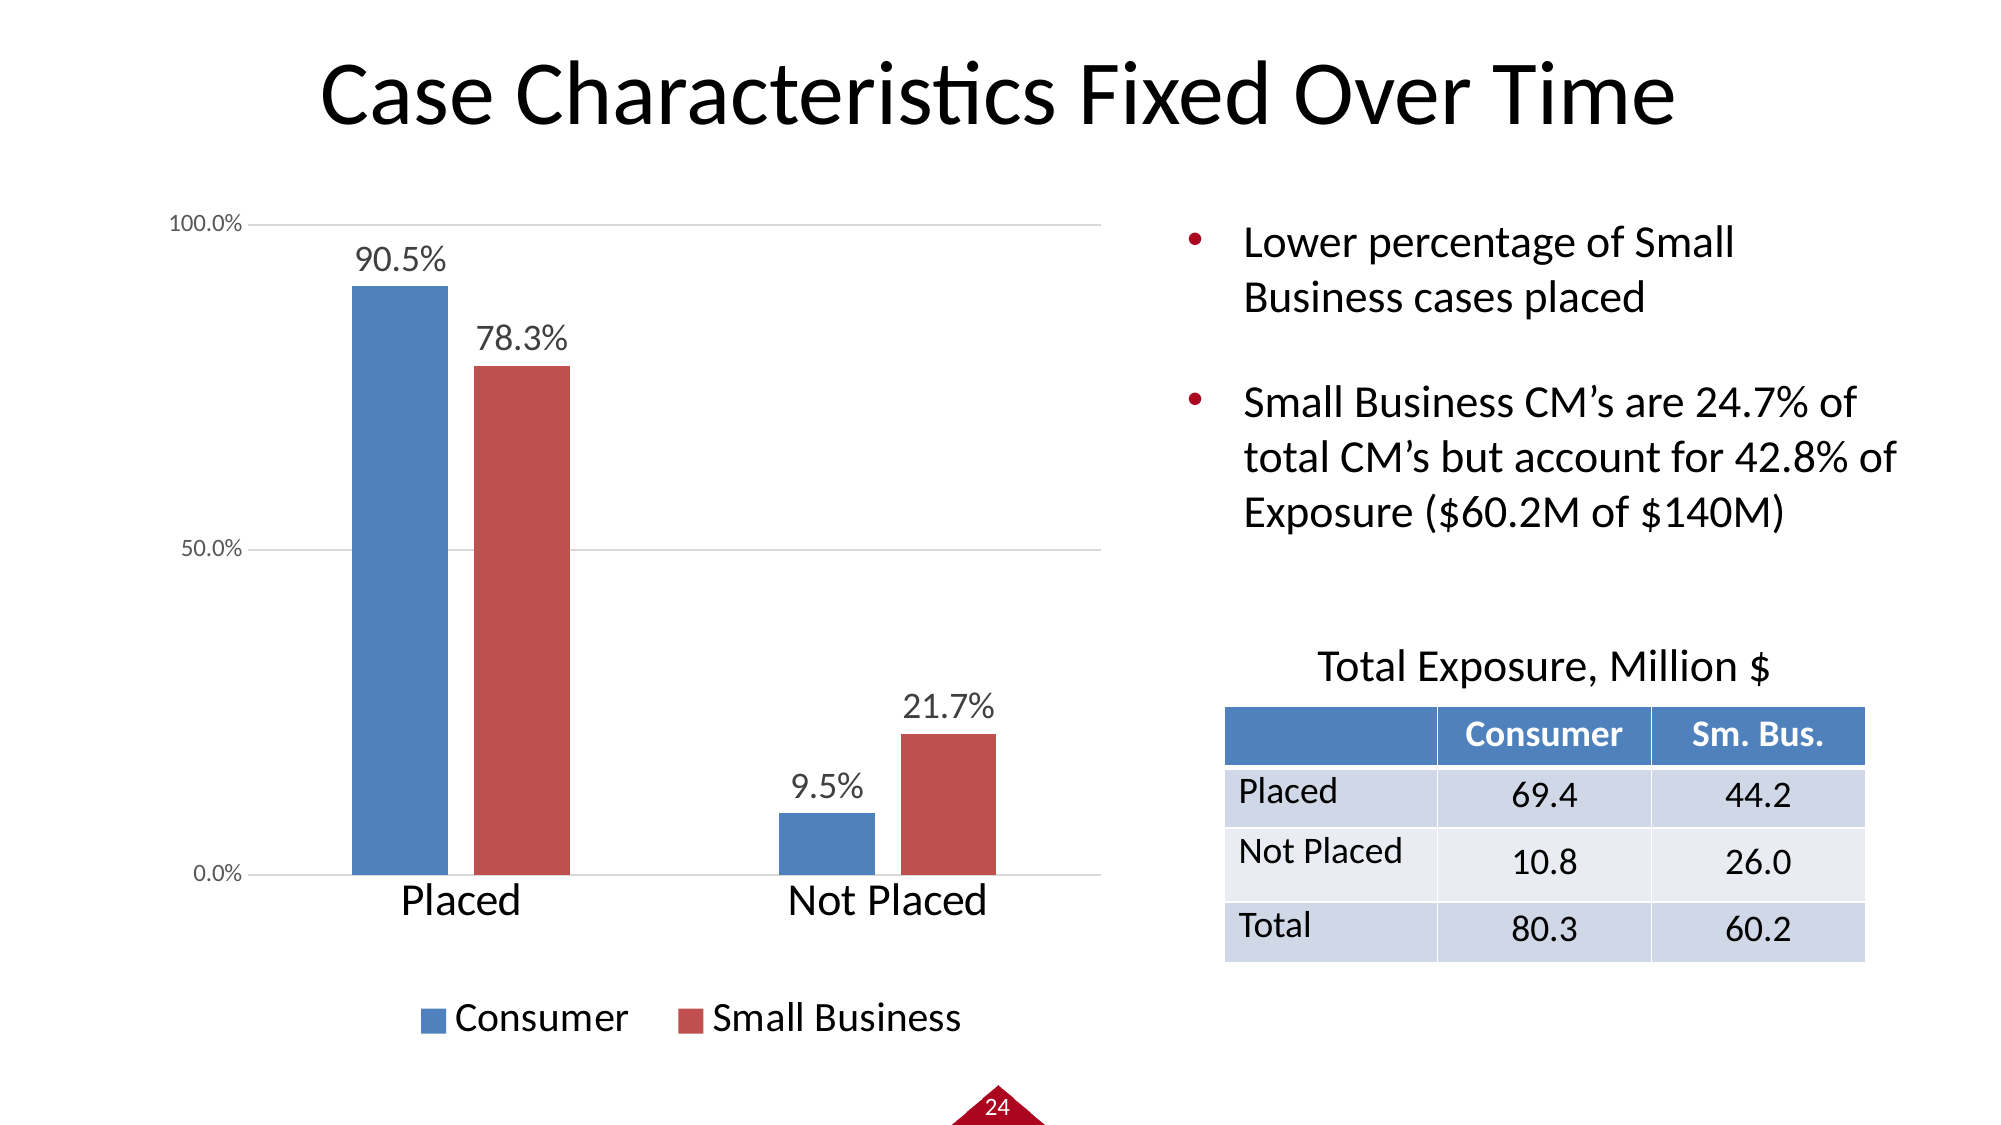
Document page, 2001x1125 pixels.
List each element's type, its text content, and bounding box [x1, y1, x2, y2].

table_cell 80.3 [1438, 903, 1651, 962]
slide_number 24 [953, 1075, 1042, 1125]
text_box Case Characteristics Fixed Over Time [137, 8, 1863, 181]
table_cell Placed [1225, 770, 1437, 827]
table_header Sm. Bus. [1652, 714, 1865, 765]
table_header [1225, 714, 1437, 765]
picture [1042, 1085, 1046, 1125]
table_cell 60.2 [1652, 903, 1865, 962]
table_cell 69.4 [1438, 770, 1651, 827]
table_header Consumer [1438, 714, 1651, 765]
table_cell Total [1225, 903, 1437, 962]
table_cell Not Placed [1225, 829, 1437, 901]
table_cell 10.8 [1438, 829, 1651, 901]
table_cell 26.0 [1652, 829, 1865, 901]
text_box Total Exposure, Million $ [1223, 628, 1866, 714]
table_cell 44.2 [1652, 770, 1865, 827]
text_box Lower percentage of Small Business cases placed Small Business CM’s are 24.7% of total CM’s but account for 42.8% of Exposure ($60.2M of $140M) [1172, 203, 1917, 537]
chart [149, 194, 1126, 1062]
